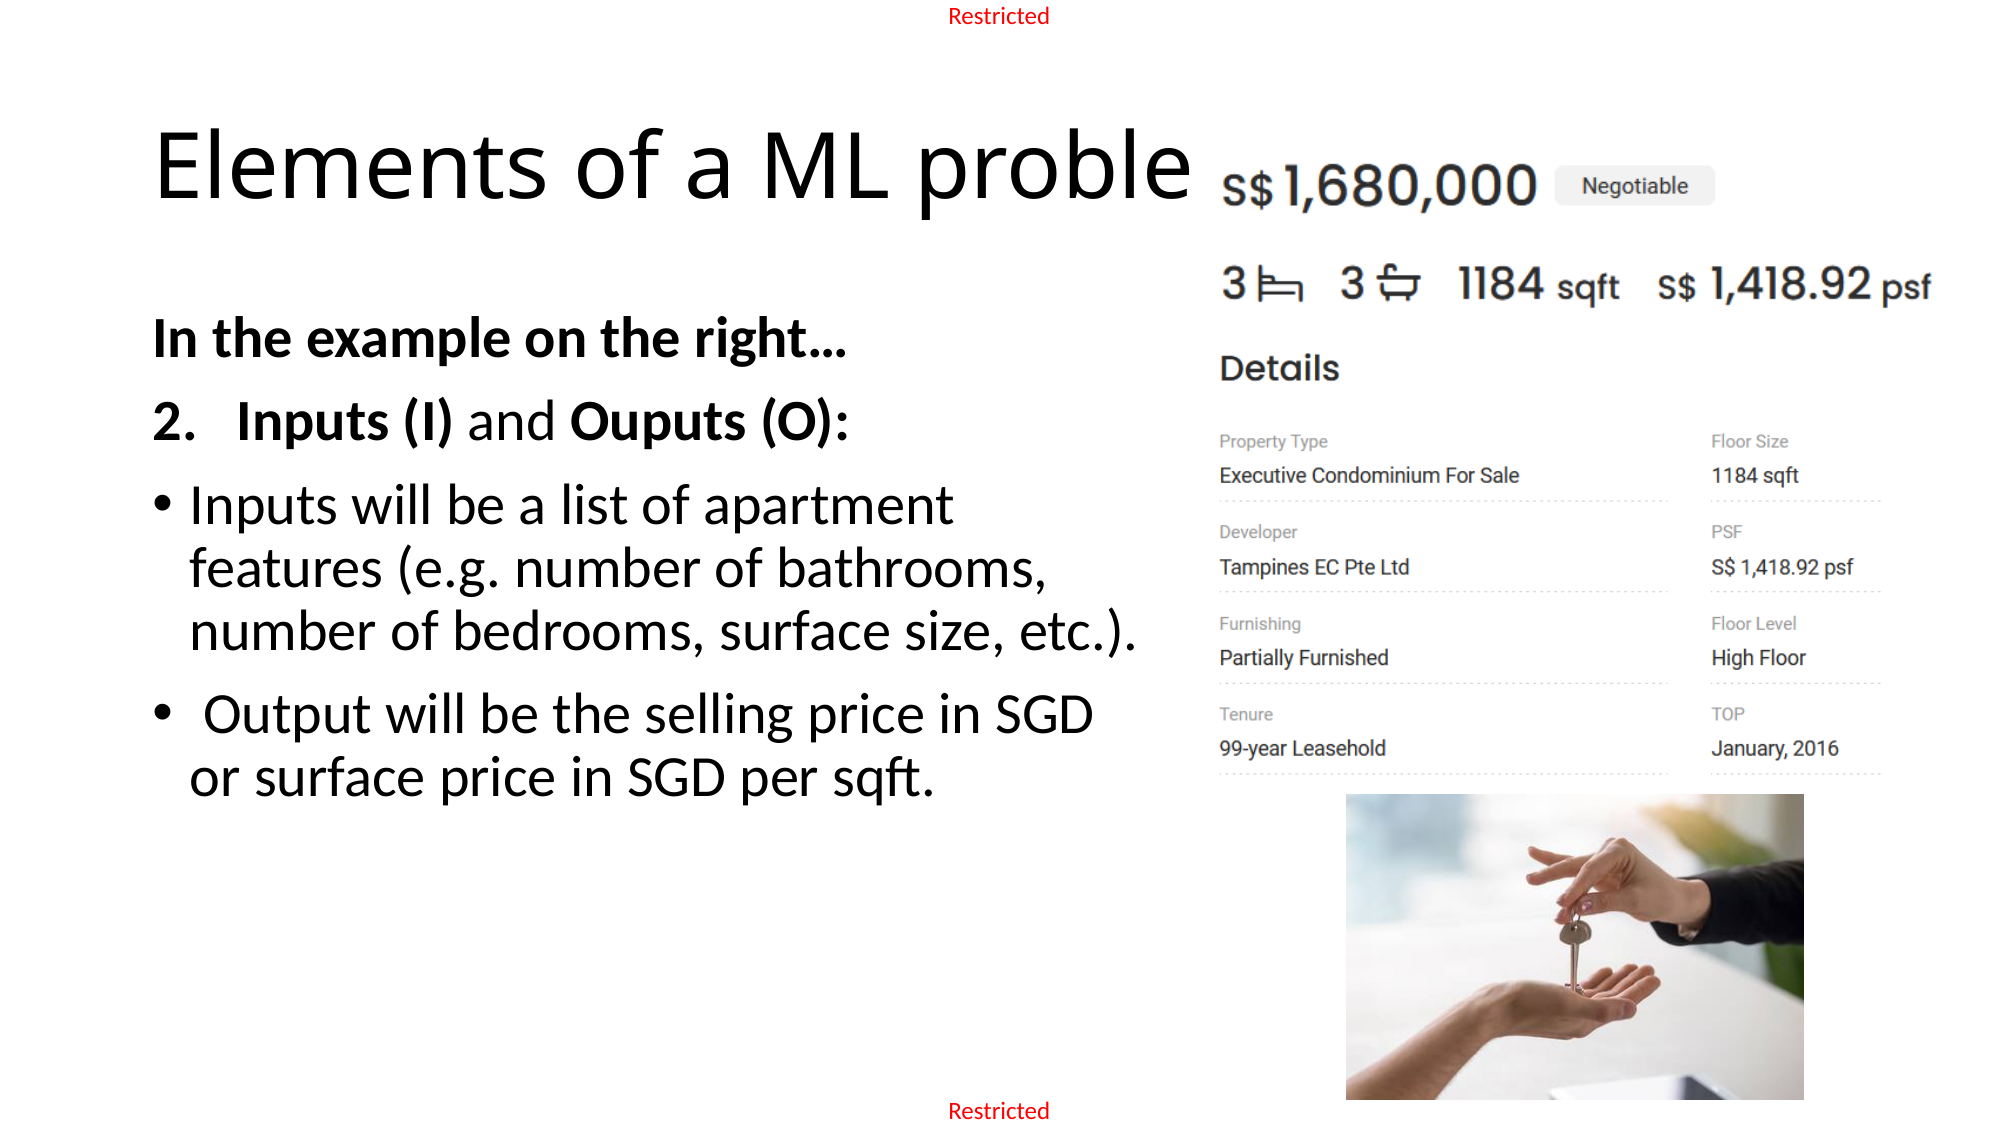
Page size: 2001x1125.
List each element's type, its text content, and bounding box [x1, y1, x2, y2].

title Elements of a ML problem [137, 59, 1863, 278]
picture [1199, 139, 1960, 317]
picture [1346, 794, 1804, 1100]
list In the example on the right… Inputs (I) and Ouputs (O): Inputs will be a list of apartment features (e.g. number of bathrooms, number of bedrooms, surface size, etc.). Output will be the selling price in SGD or surface price in SGD per sqft. [137, 299, 1162, 1125]
picture [1199, 330, 1885, 778]
